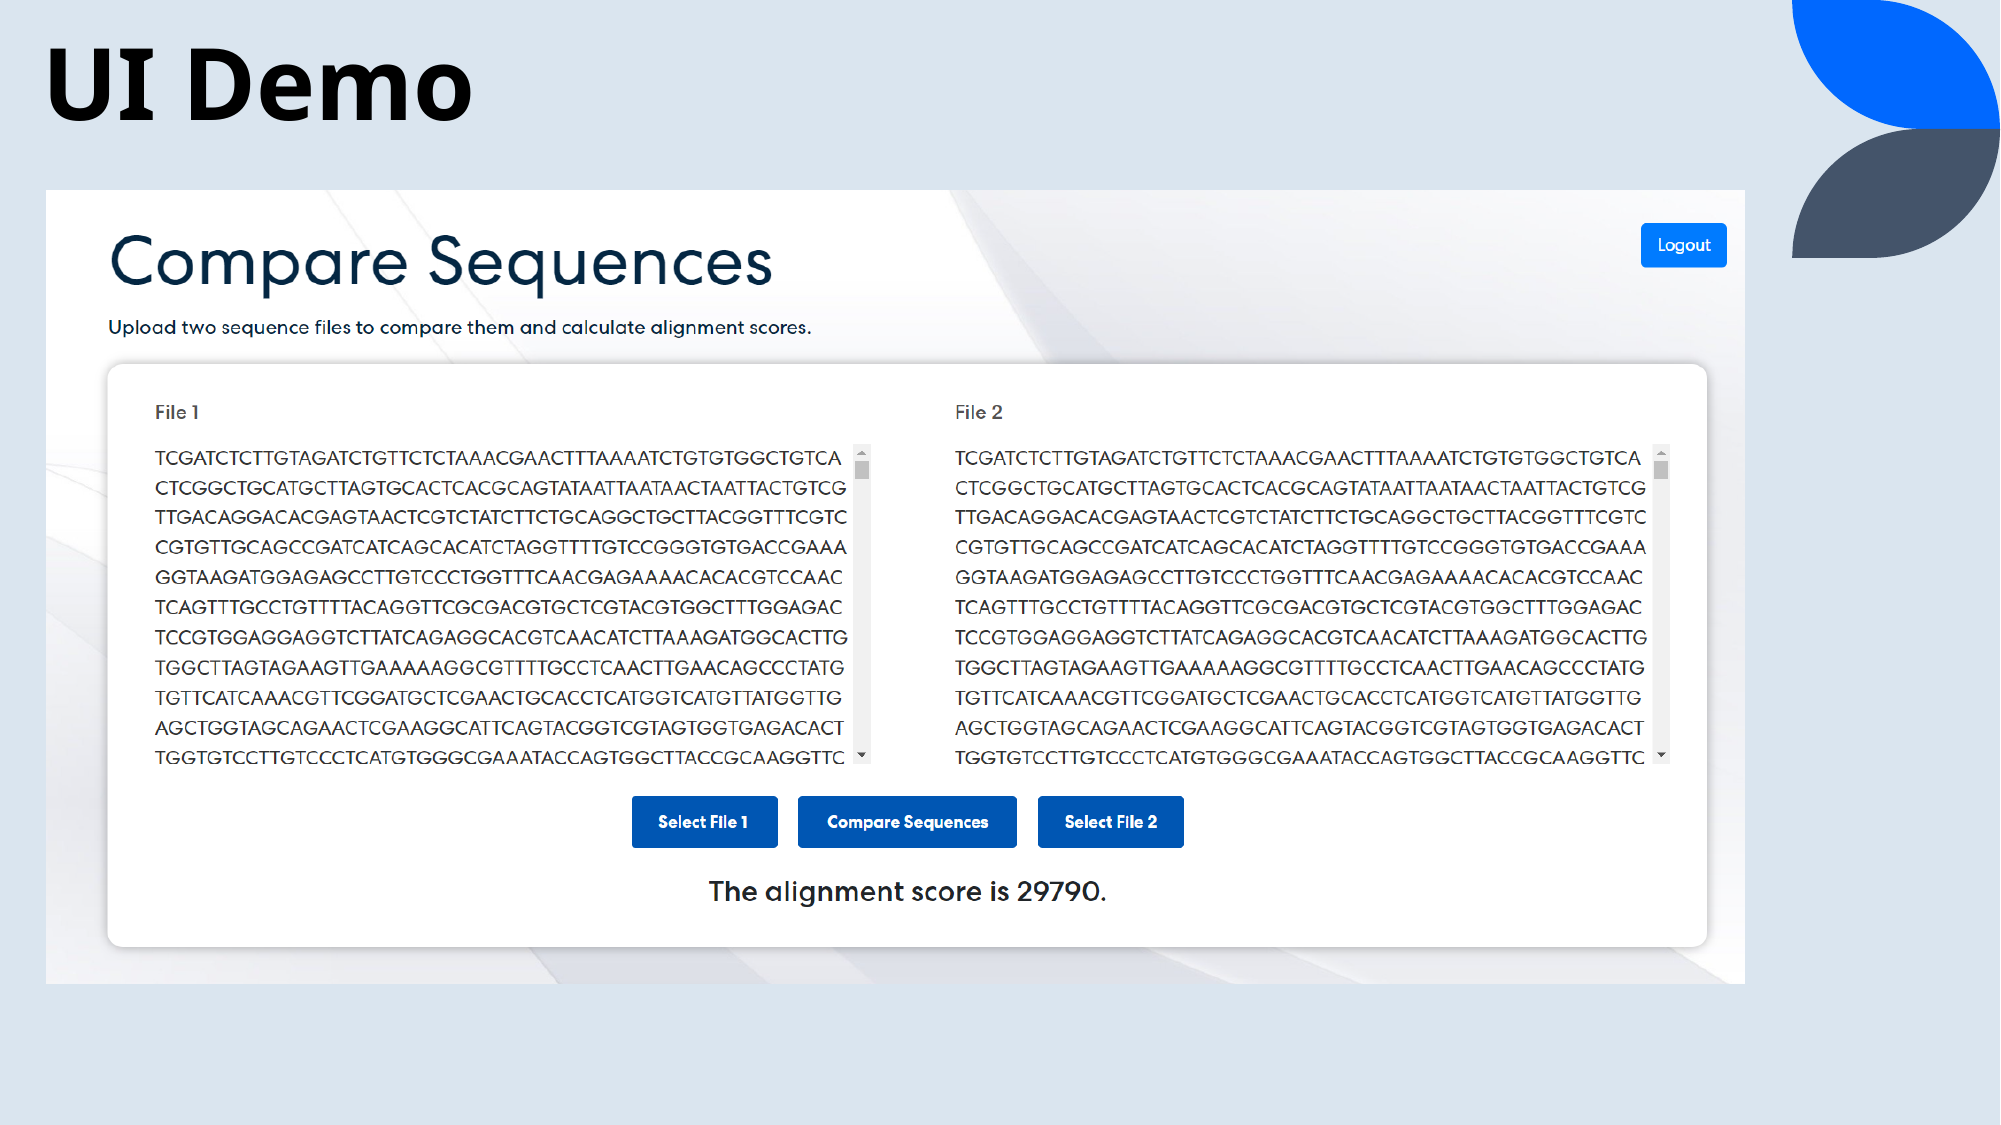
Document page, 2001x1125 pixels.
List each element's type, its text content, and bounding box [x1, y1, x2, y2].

picture [46, 190, 1745, 984]
title UI Demo [27, 14, 529, 150]
